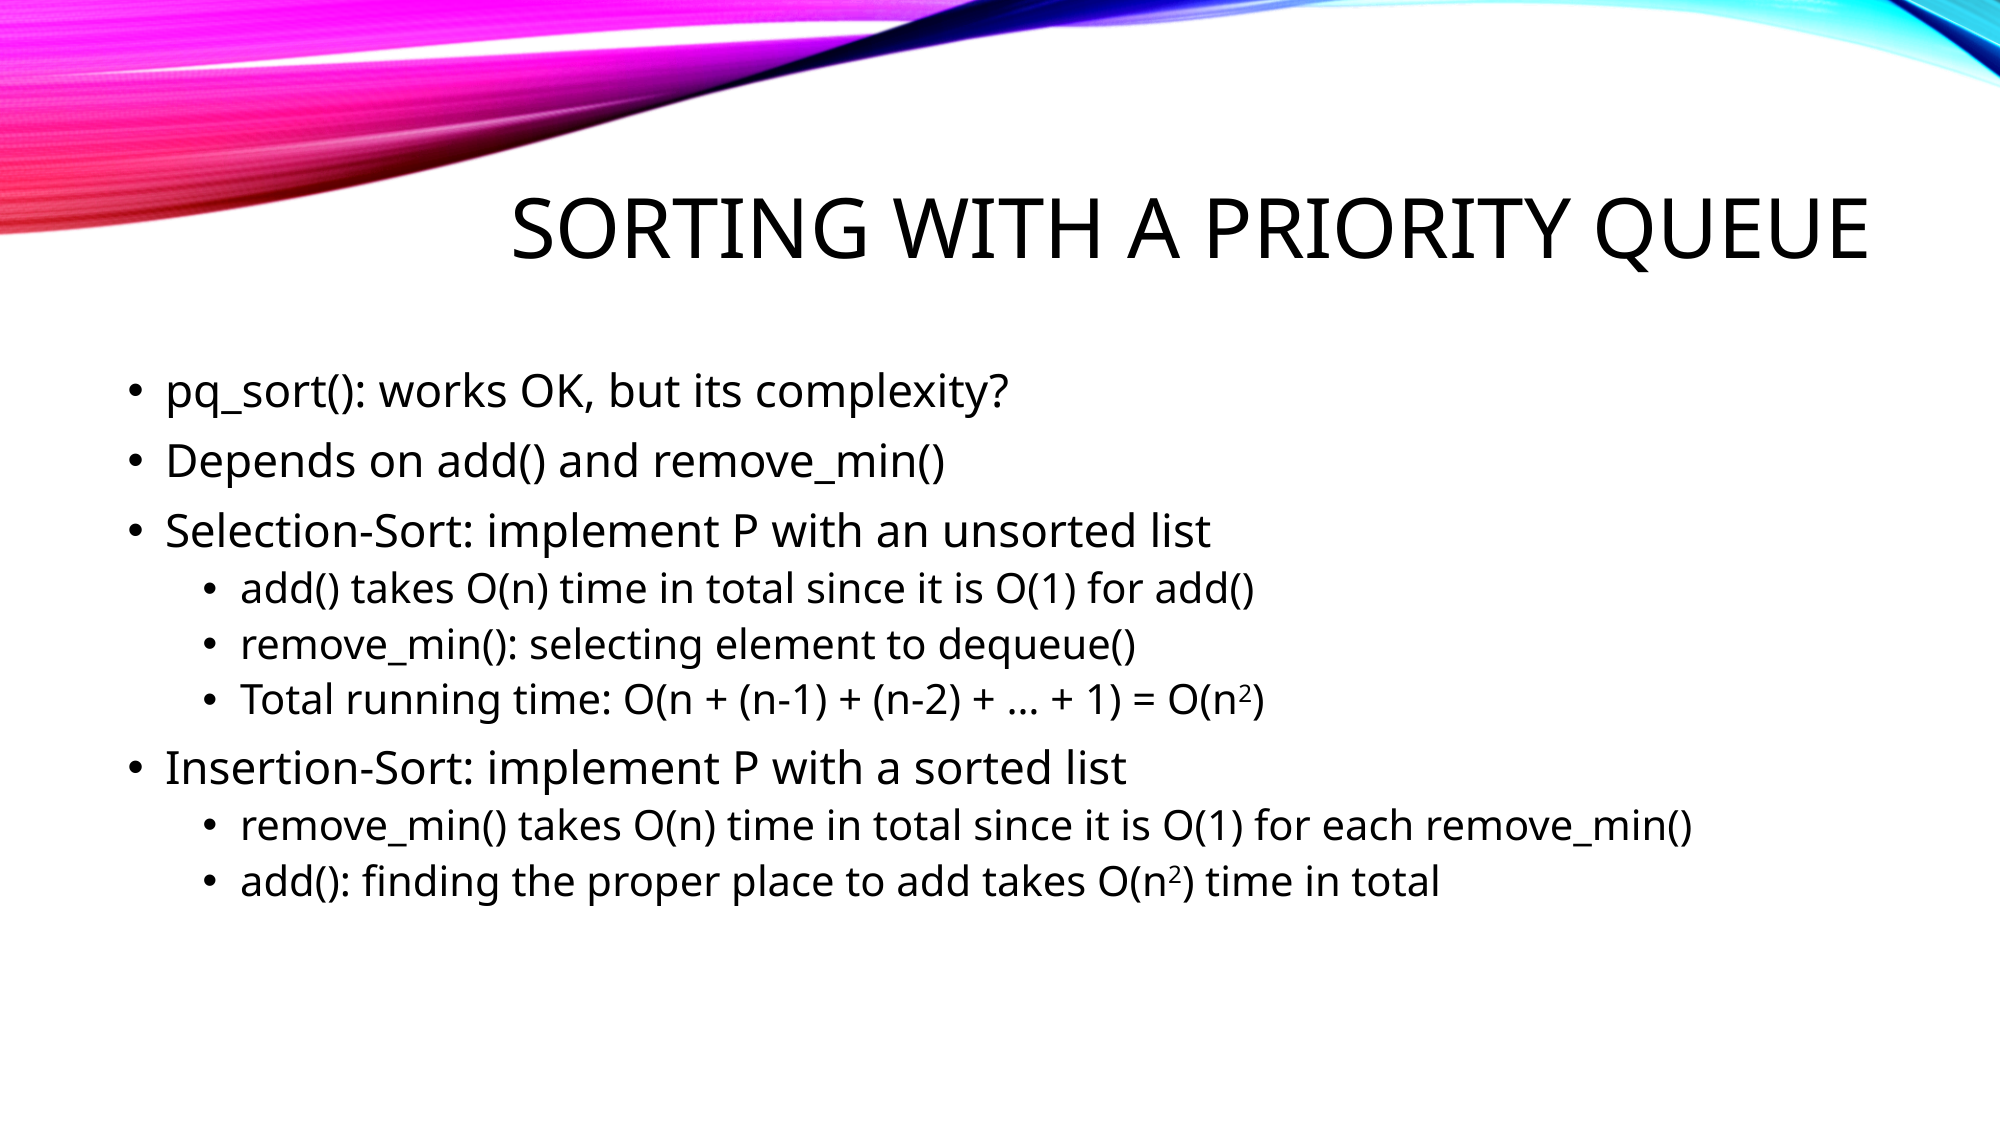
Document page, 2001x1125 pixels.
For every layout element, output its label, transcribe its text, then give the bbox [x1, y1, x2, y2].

picture [1890, 0, 2000, 75]
title Sorting with a priority queue [474, 125, 1888, 338]
picture [1910, 0, 2000, 45]
picture [0, 0, 2000, 237]
list pq_sort(): works OK, but its complexity? Depends on add() and remove_min() Selection-Sort: implement P with an unsorted list add() takes O(n) time in total since it is O(1) for add() remove_min(): selecting element to dequeue() Total running time: O(n + (n-1) + (n-2) + … + 1) = O(n2) Insertion-Sort: implement P with a sorted list remove_min() takes O(n) time in total since it is O(1) for each remove_min() add(): finding the proper place to add takes O(n2) time in total [112, 360, 1888, 1021]
